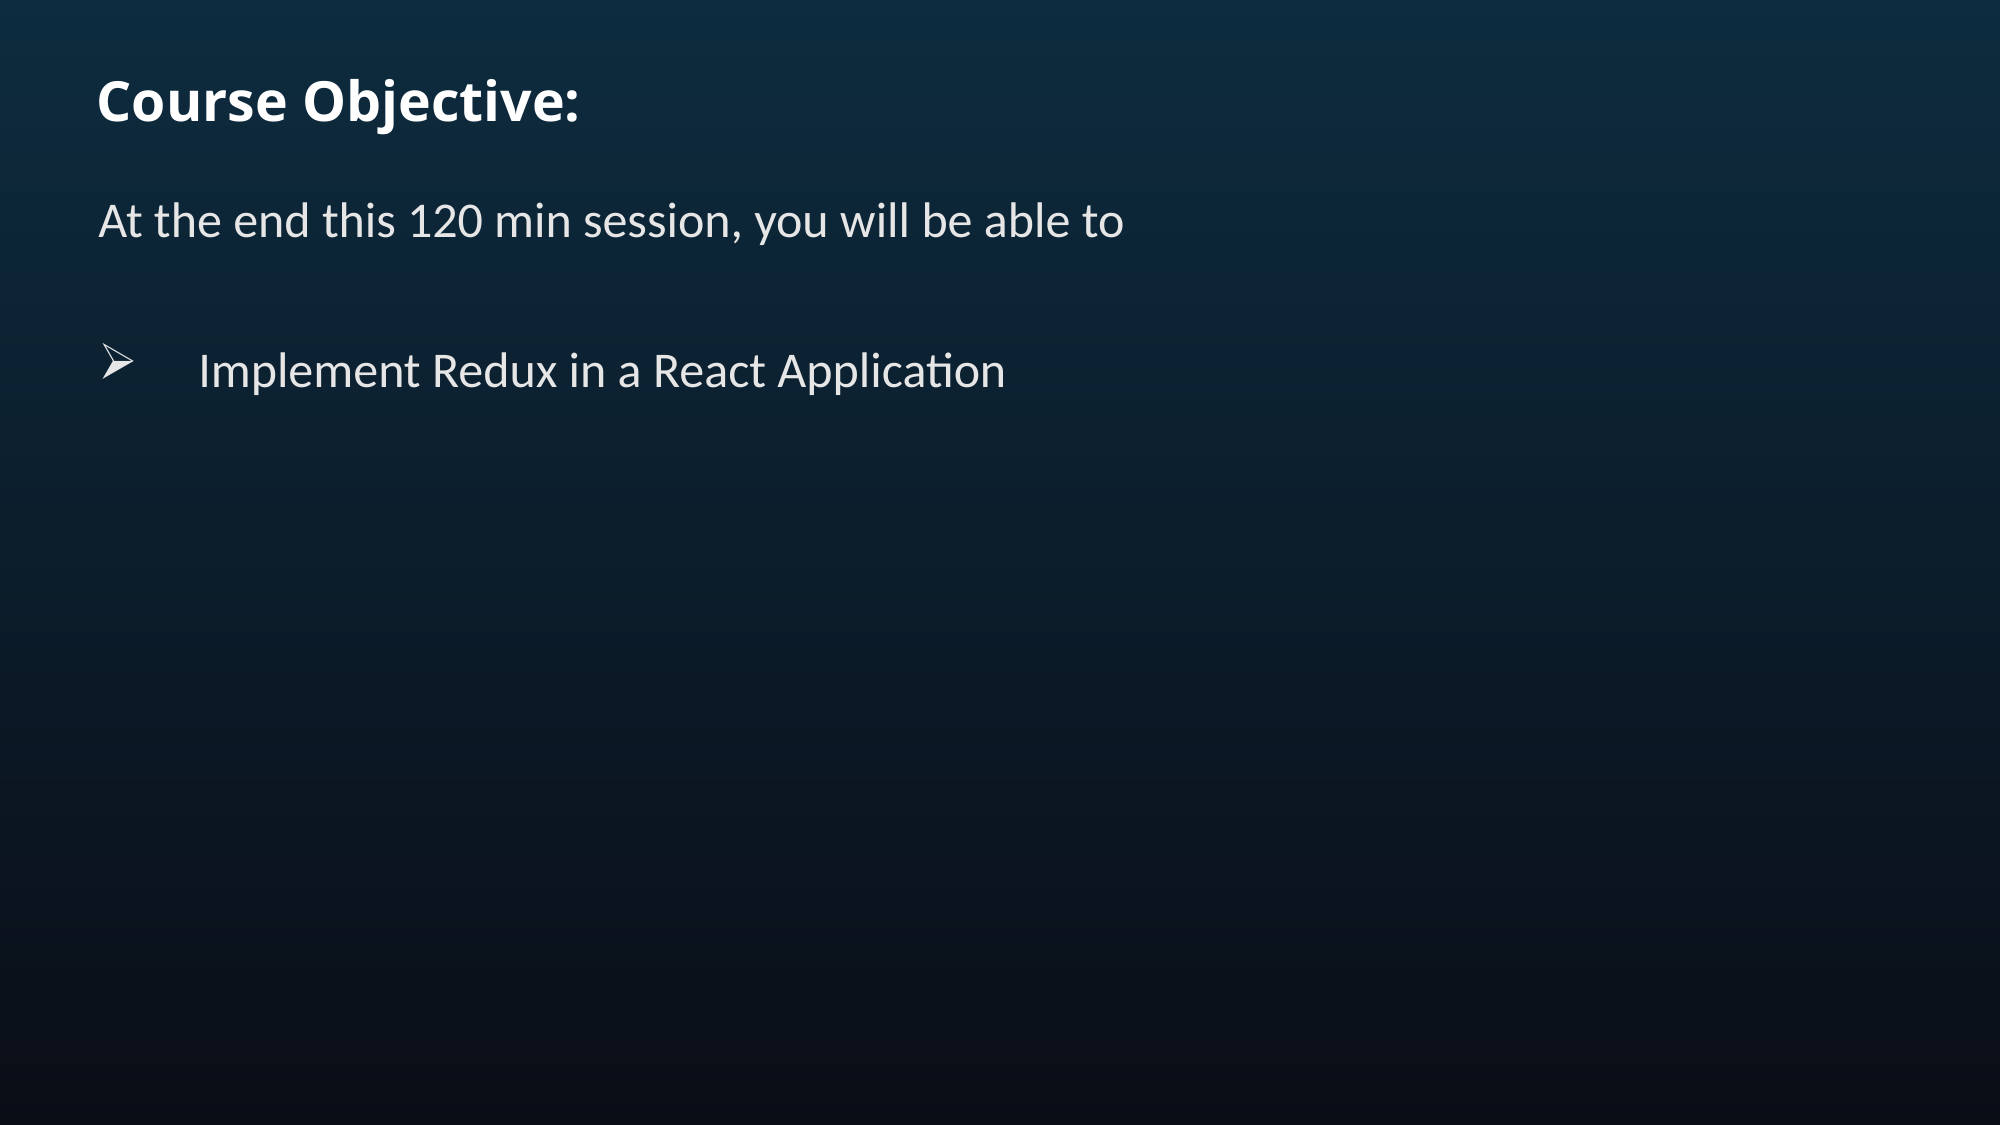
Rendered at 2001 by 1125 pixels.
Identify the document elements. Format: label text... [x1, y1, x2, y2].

title Course Objective: [81, 54, 1917, 154]
list At the end this 120 min session, you will be able to Implement Redux in a React Application [83, 186, 1917, 784]
